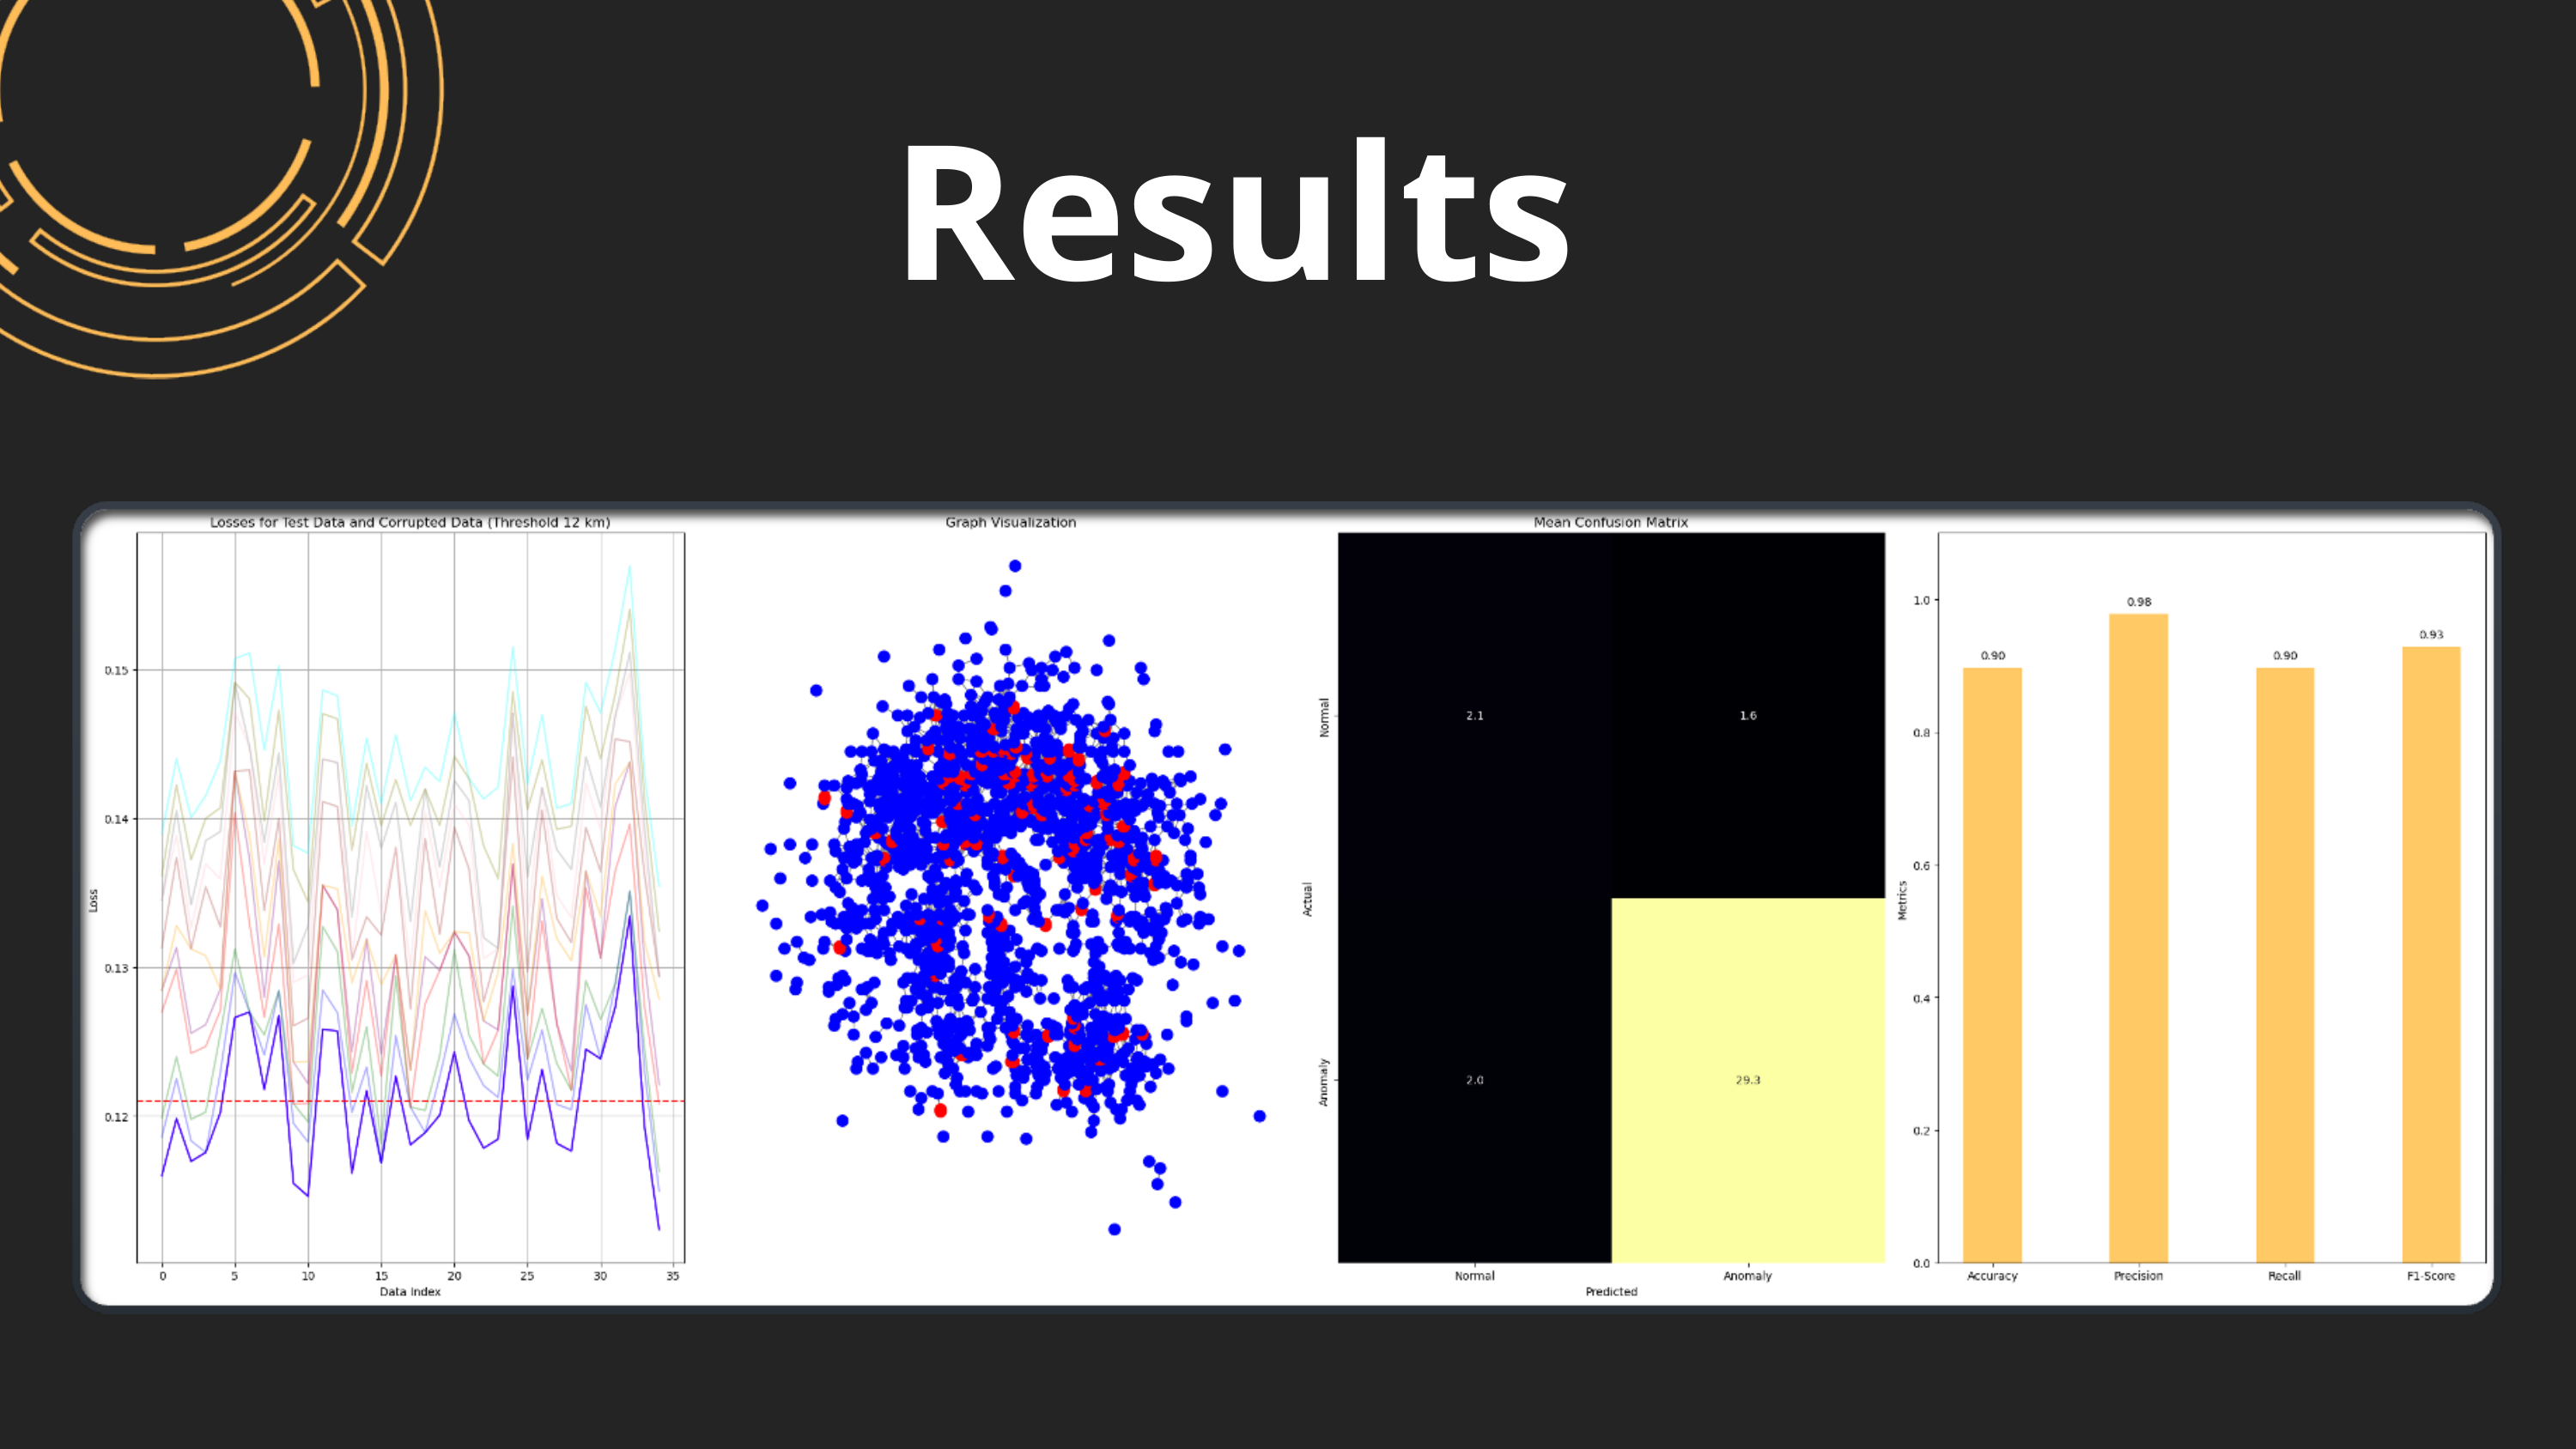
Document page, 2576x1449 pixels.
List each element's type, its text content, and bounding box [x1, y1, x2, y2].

text_box Results [189, 149, 2277, 318]
text_box [72, 500, 2504, 1314]
text_box [0, 0, 447, 379]
